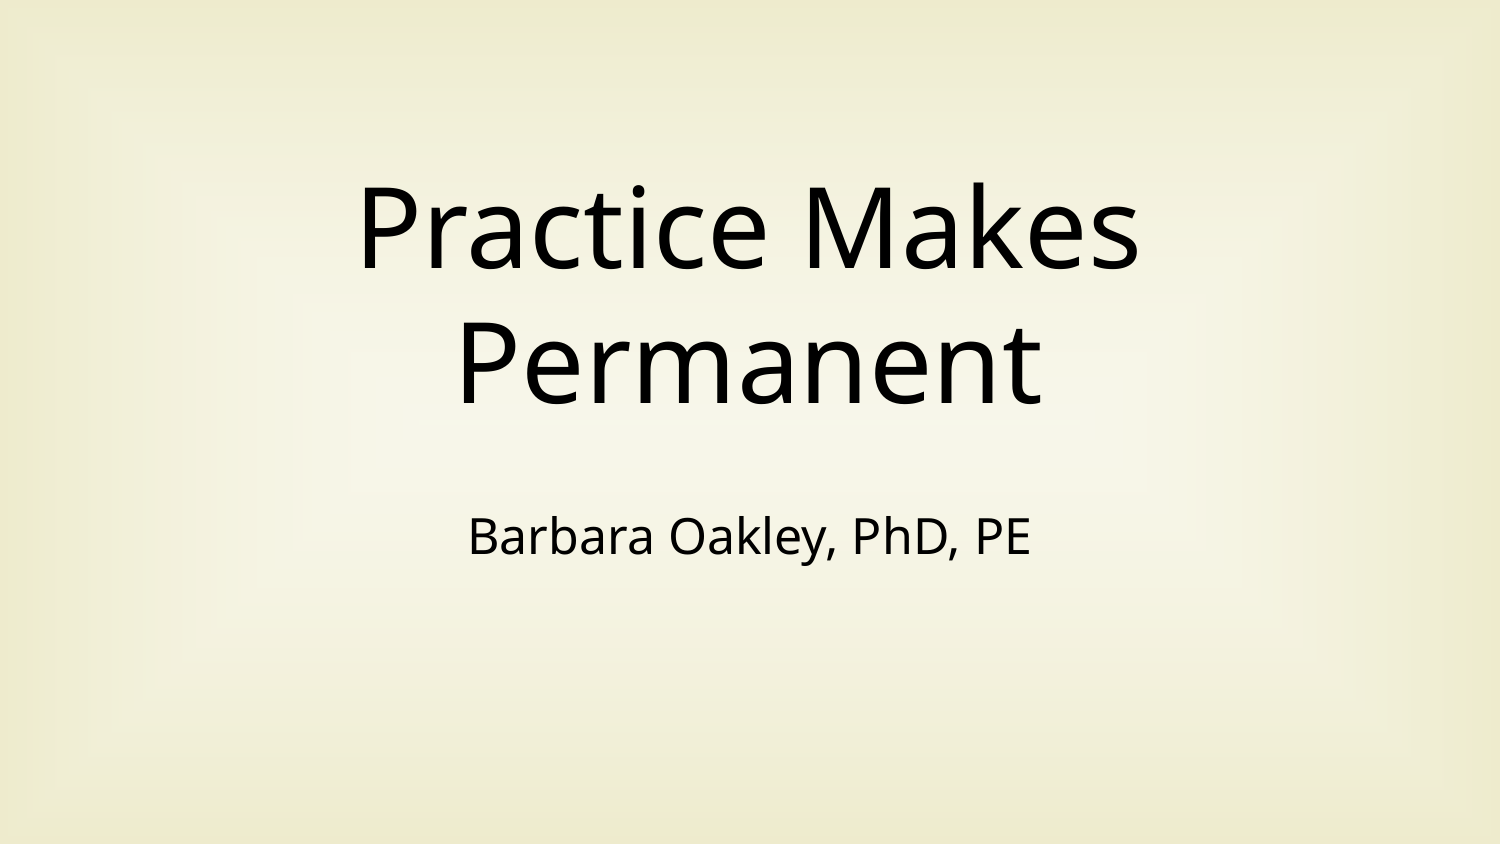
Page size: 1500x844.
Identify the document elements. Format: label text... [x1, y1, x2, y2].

list Barbara Oakley, PhD, PE [114, 496, 1386, 754]
title Practice Makes Permanent [112, 134, 1385, 447]
